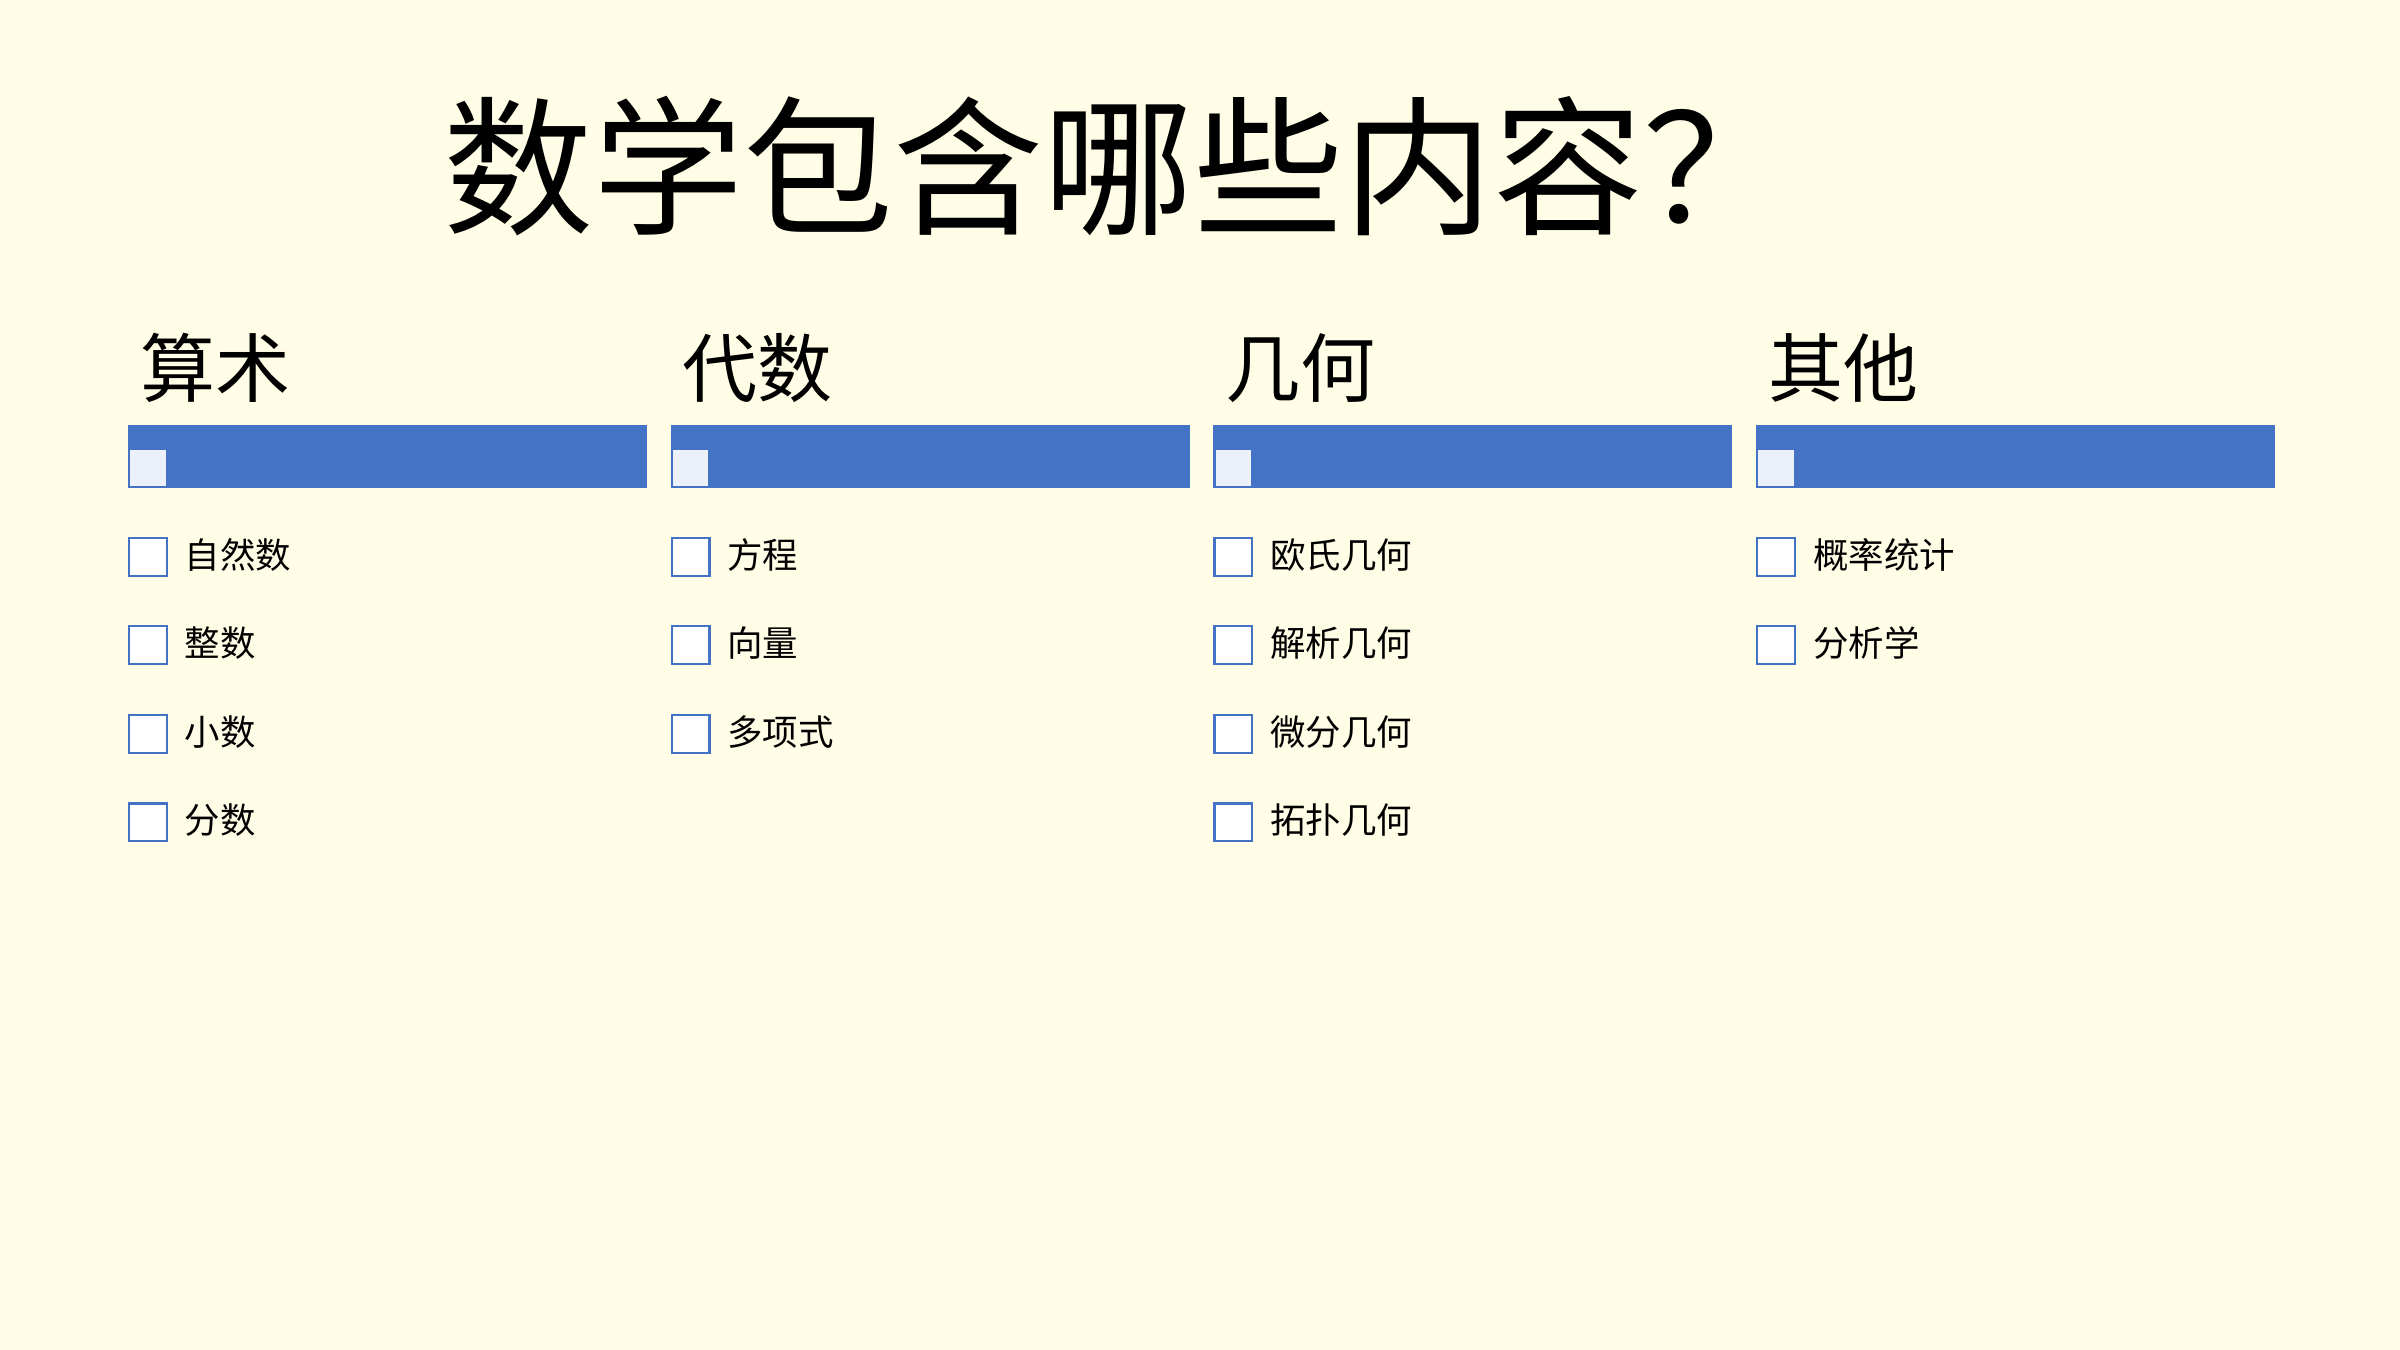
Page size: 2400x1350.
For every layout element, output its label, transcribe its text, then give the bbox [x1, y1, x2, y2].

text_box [127, 317, 2276, 1239]
text_box 数学包含哪些内容？ [428, 66, 2155, 262]
